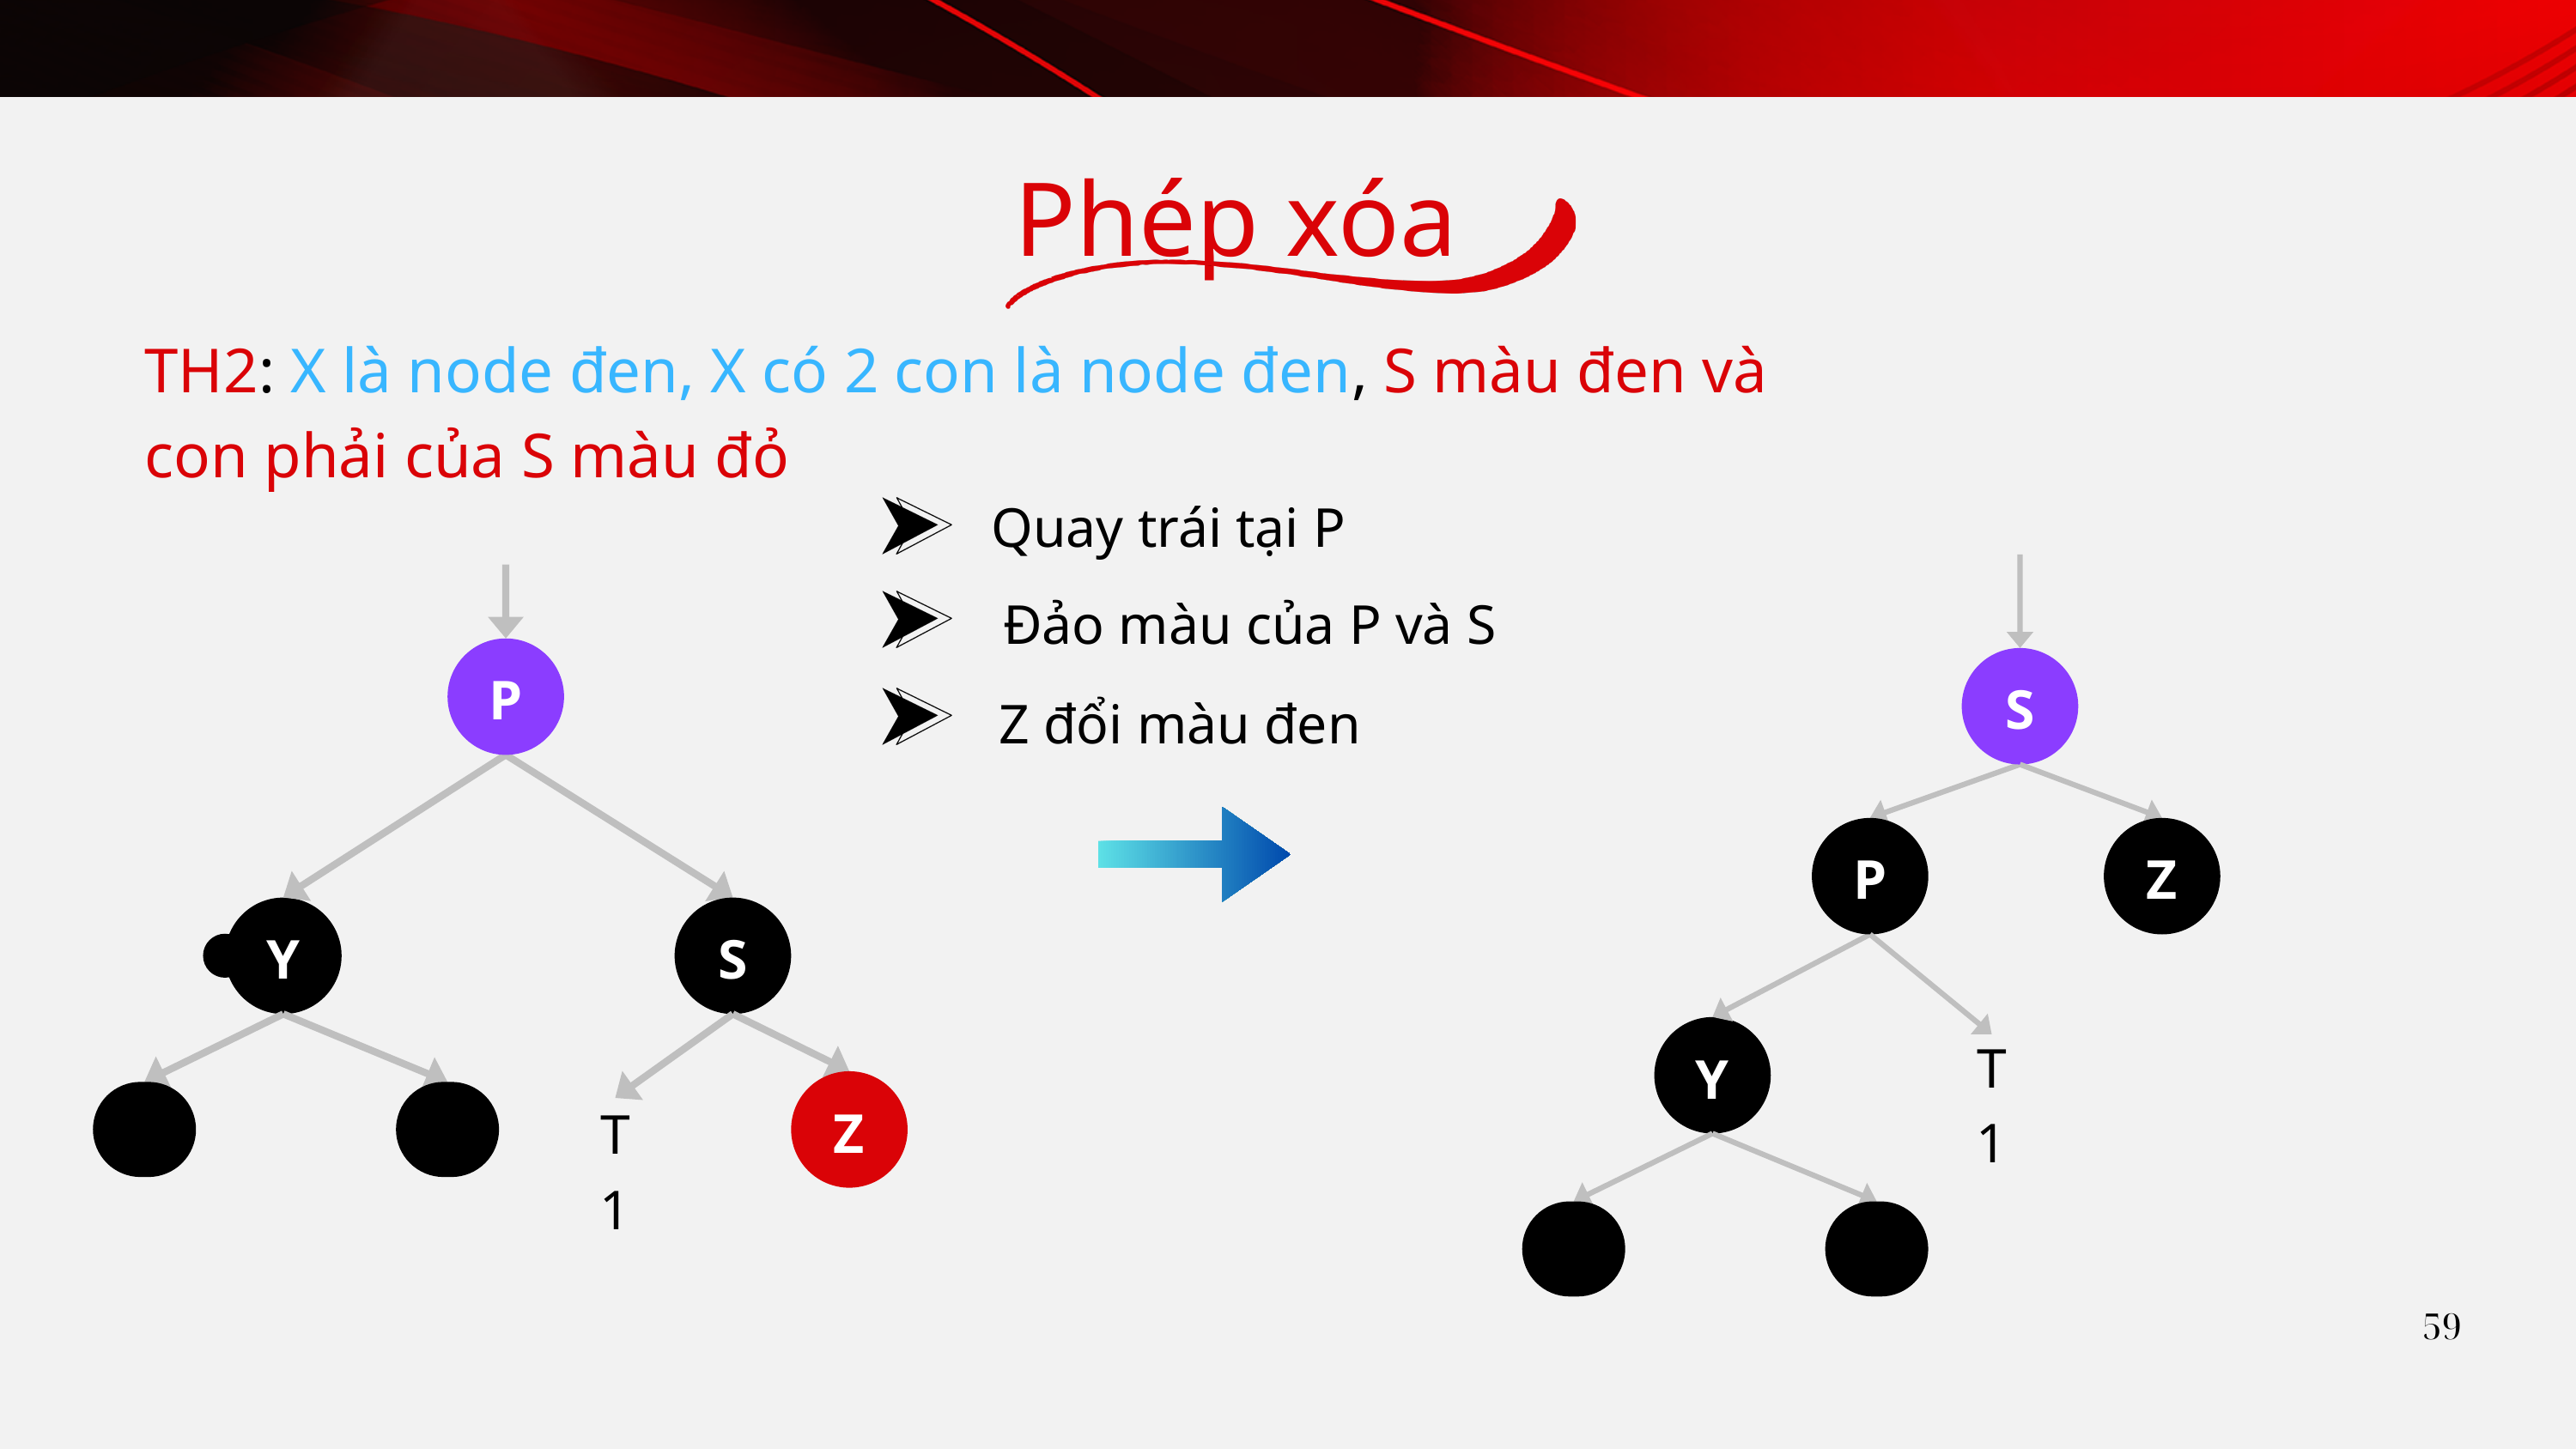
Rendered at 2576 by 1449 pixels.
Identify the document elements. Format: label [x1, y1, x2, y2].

text_box [1097, 806, 1291, 902]
text_box [92, 564, 908, 1188]
text_box [2103, 817, 2221, 935]
text_box [881, 491, 1360, 555]
text_box [881, 587, 1522, 652]
text_box [1005, 144, 1577, 309]
text_box [1825, 1201, 1929, 1297]
text_box [1961, 647, 2079, 765]
text_box [1654, 1016, 1771, 1134]
text_box [1811, 817, 1929, 935]
text_box [881, 687, 1382, 751]
text_box [1522, 1201, 1625, 1297]
text_box [0, 0, 2576, 1449]
